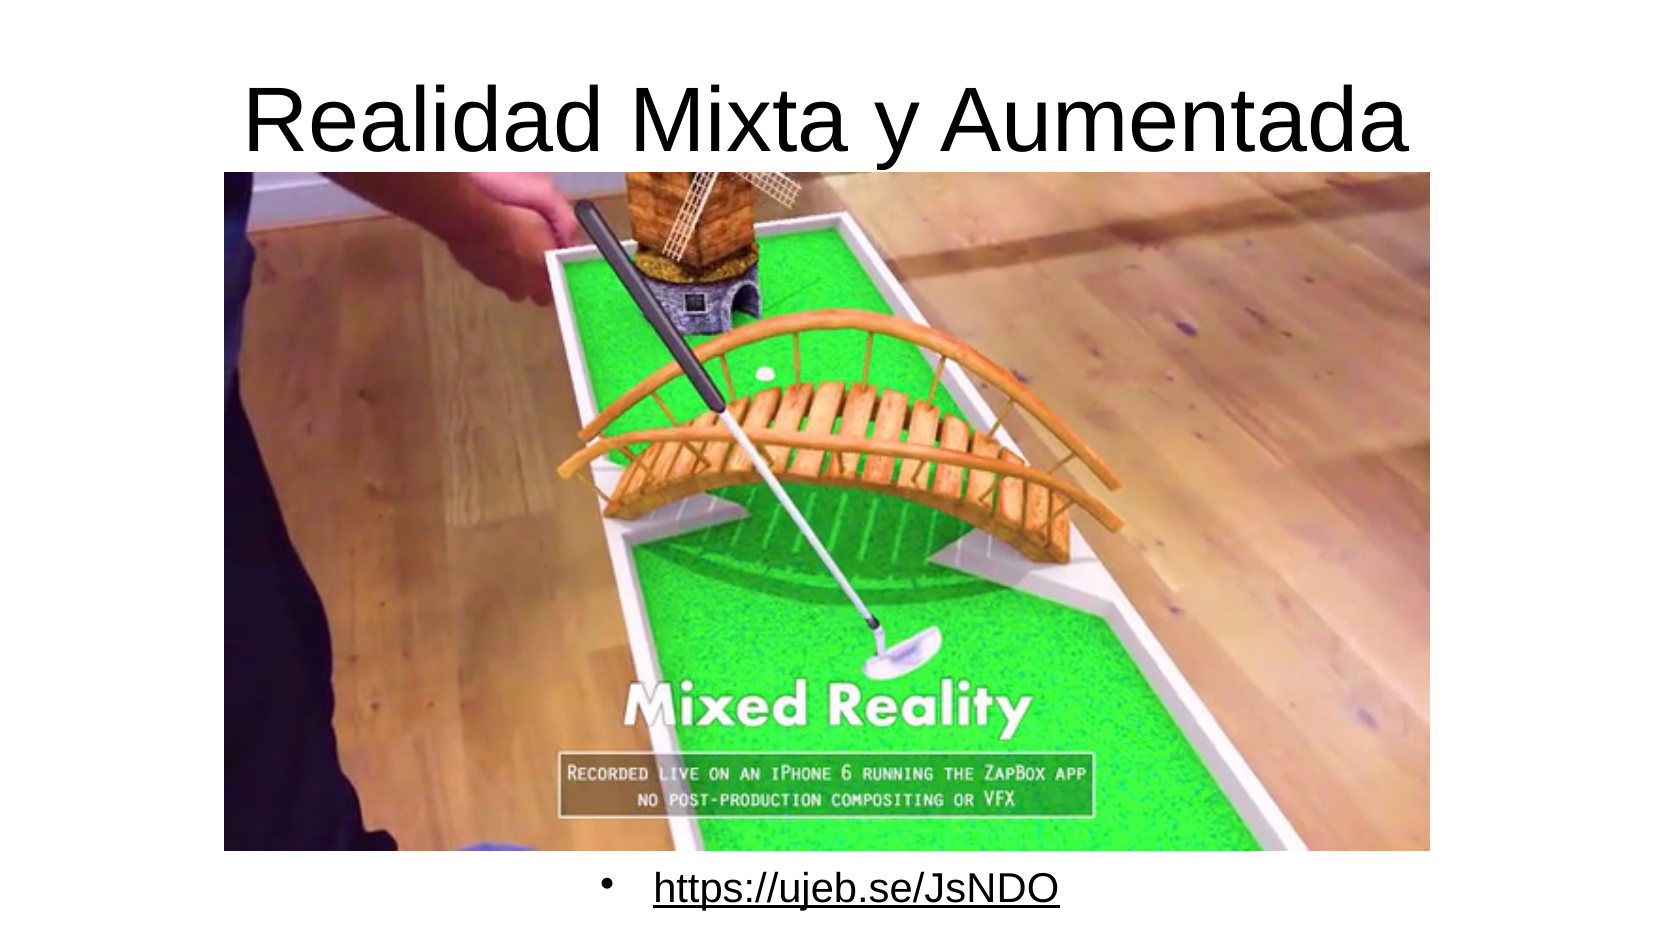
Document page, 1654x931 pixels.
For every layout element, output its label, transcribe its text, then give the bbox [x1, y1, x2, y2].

text_box https://ujeb.se/JsNDO [82, 861, 1571, 922]
text_box Realidad Mixta y Aumentada [82, 59, 1571, 170]
picture [224, 172, 1430, 851]
